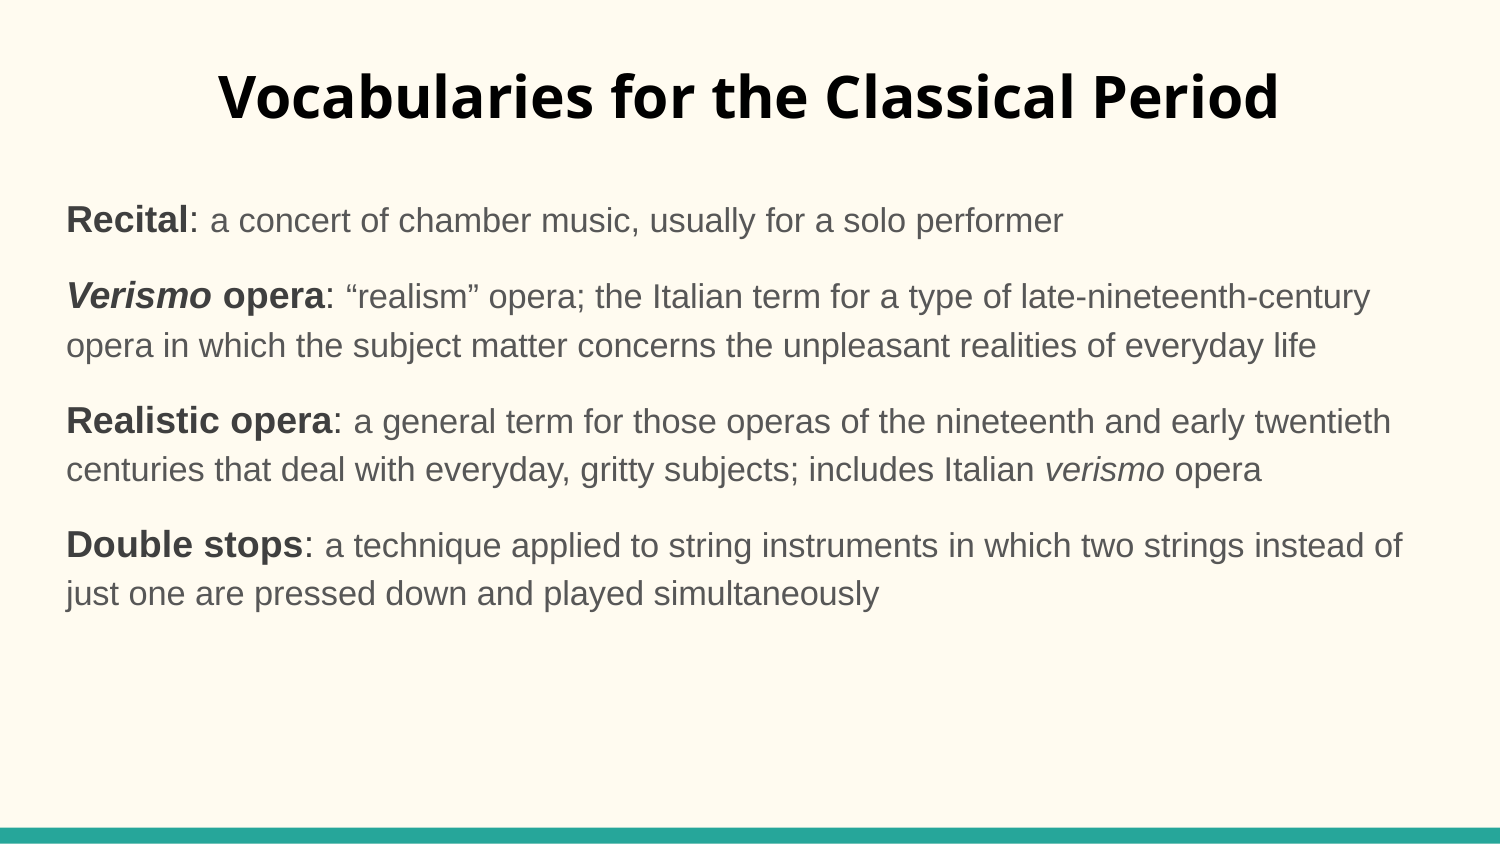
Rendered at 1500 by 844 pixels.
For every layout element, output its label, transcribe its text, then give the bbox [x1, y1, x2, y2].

title Vocabularies for the Classical Period [51, 45, 1449, 146]
list Recital: a concert of chamber music, usually for a solo performer Verismo opera: “realism” opera; the Italian term for a type of late-nineteenth-century opera in which the subject matter concerns the unpleasant realities of everyday life Realistic opera: a general term for those operas of the nineteenth and early twentieth centuries that deal with everyday, gritty subjects; includes Italian verismo opera Double stops: a technique applied to string instruments in which two strings instead of just one are pressed down and played simultaneously [51, 173, 1449, 710]
